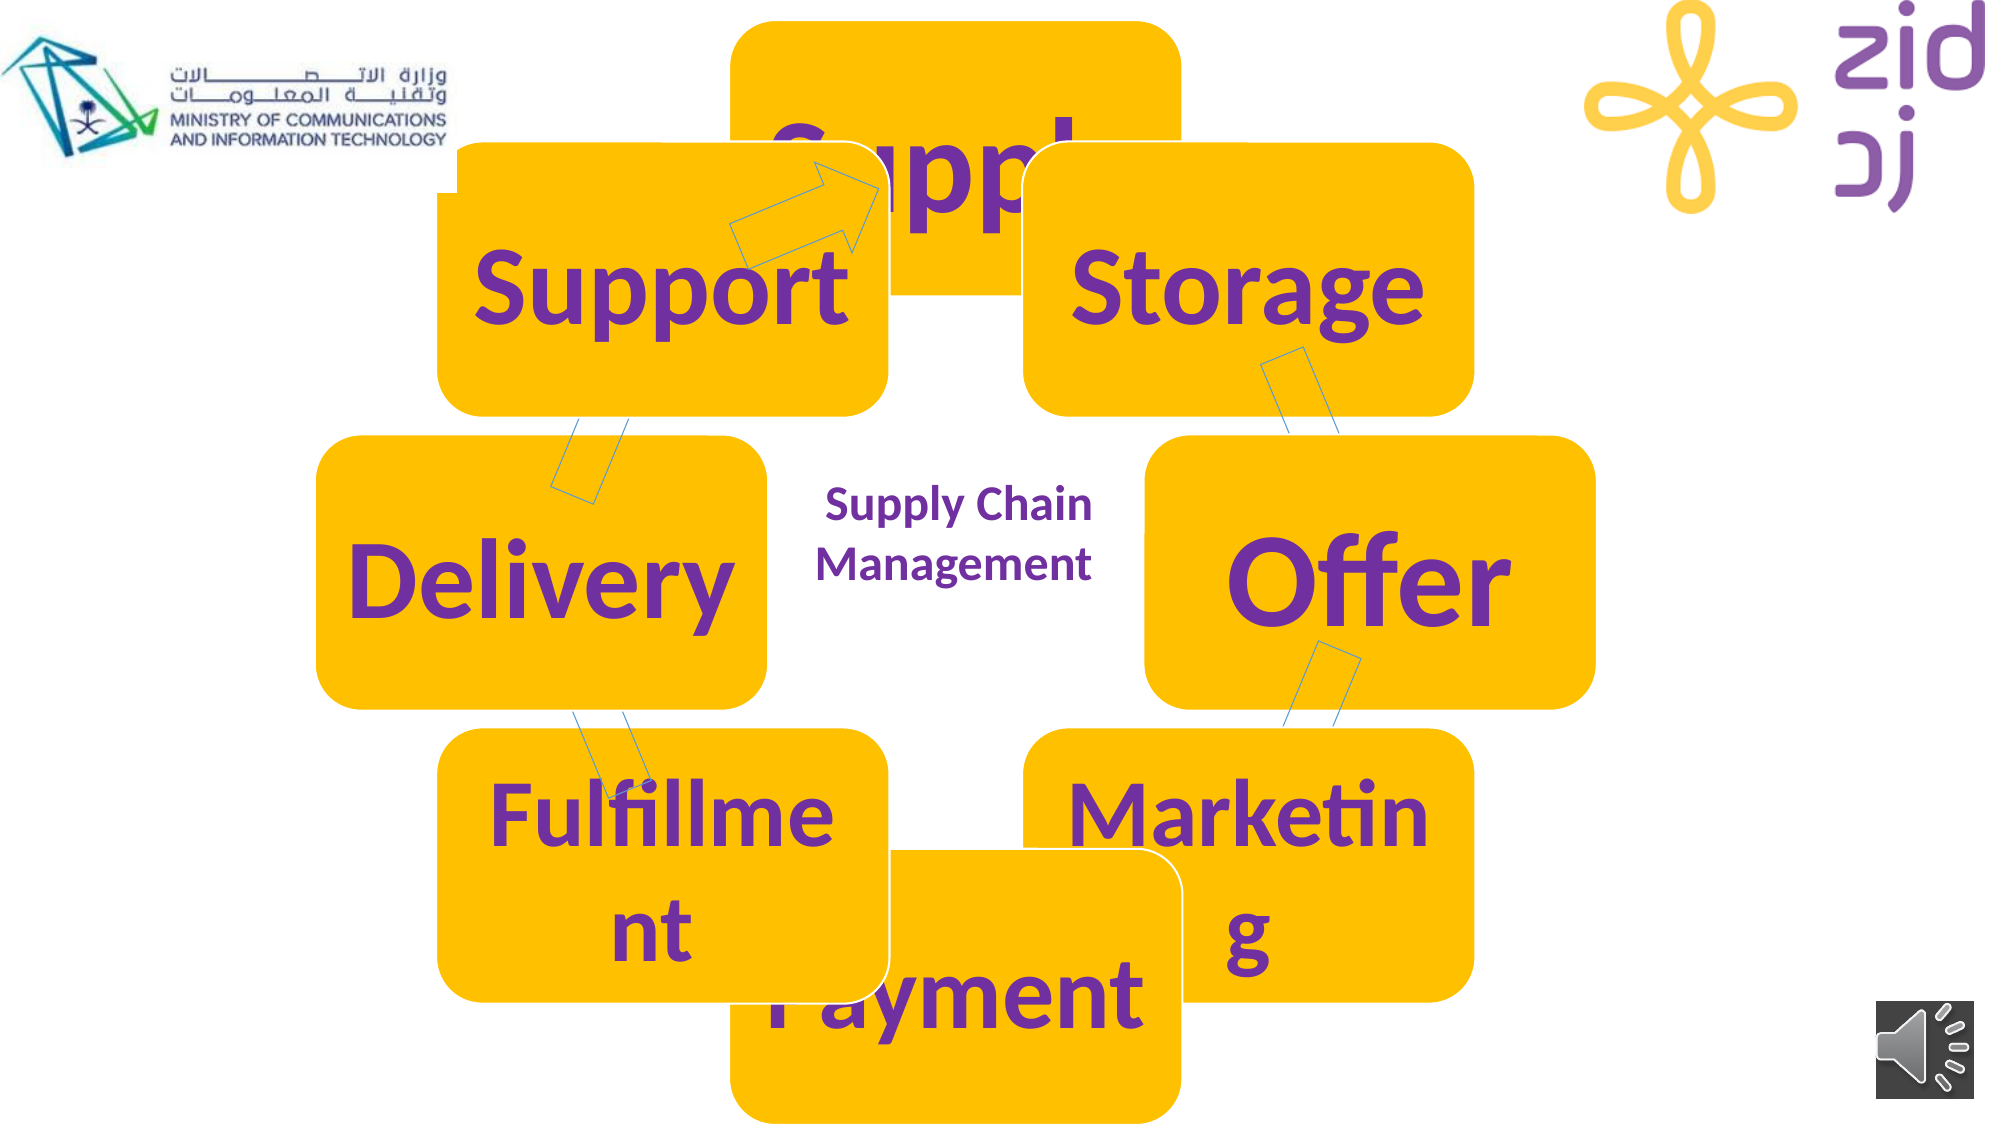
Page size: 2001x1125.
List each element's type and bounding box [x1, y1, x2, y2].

picture [0, 0, 457, 193]
list [49, 20, 1863, 1125]
picture [1583, 0, 1985, 214]
picture [1874, 999, 1975, 1100]
